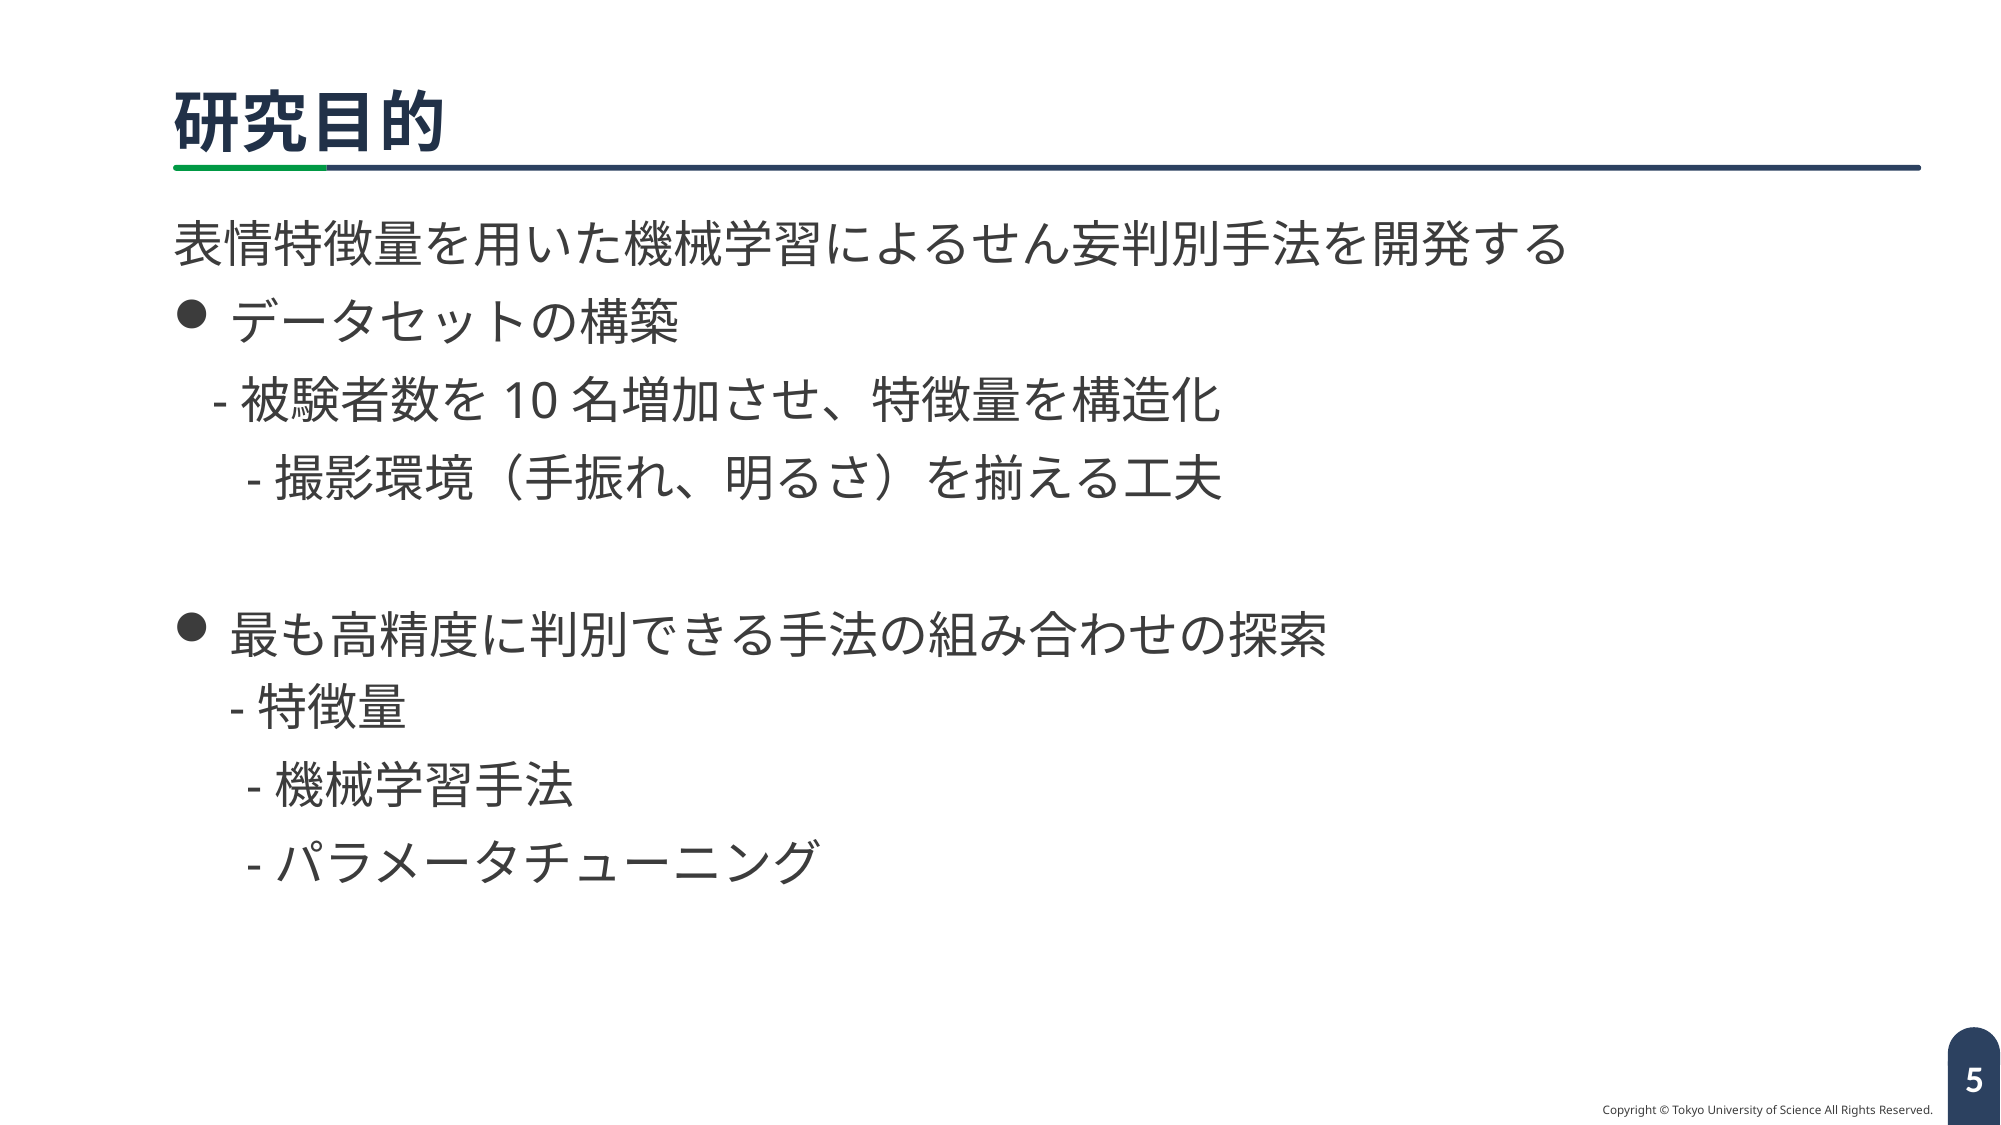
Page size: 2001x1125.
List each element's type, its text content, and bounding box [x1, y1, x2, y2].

list 表情特徴量を用いた機械学習によるせん妄判別手法を開発する データセットの構築 -被験者数を10名増加させ、特徴量を構造化 -撮影環境（手振れ、明るさ）を揃える工夫 最も高精度に判別できる手法の組み合わせの探索 -特徴量 -機械学習手法 -パラメータチューニング [173, 200, 1922, 1075]
title 研究目的 [173, 79, 1922, 161]
